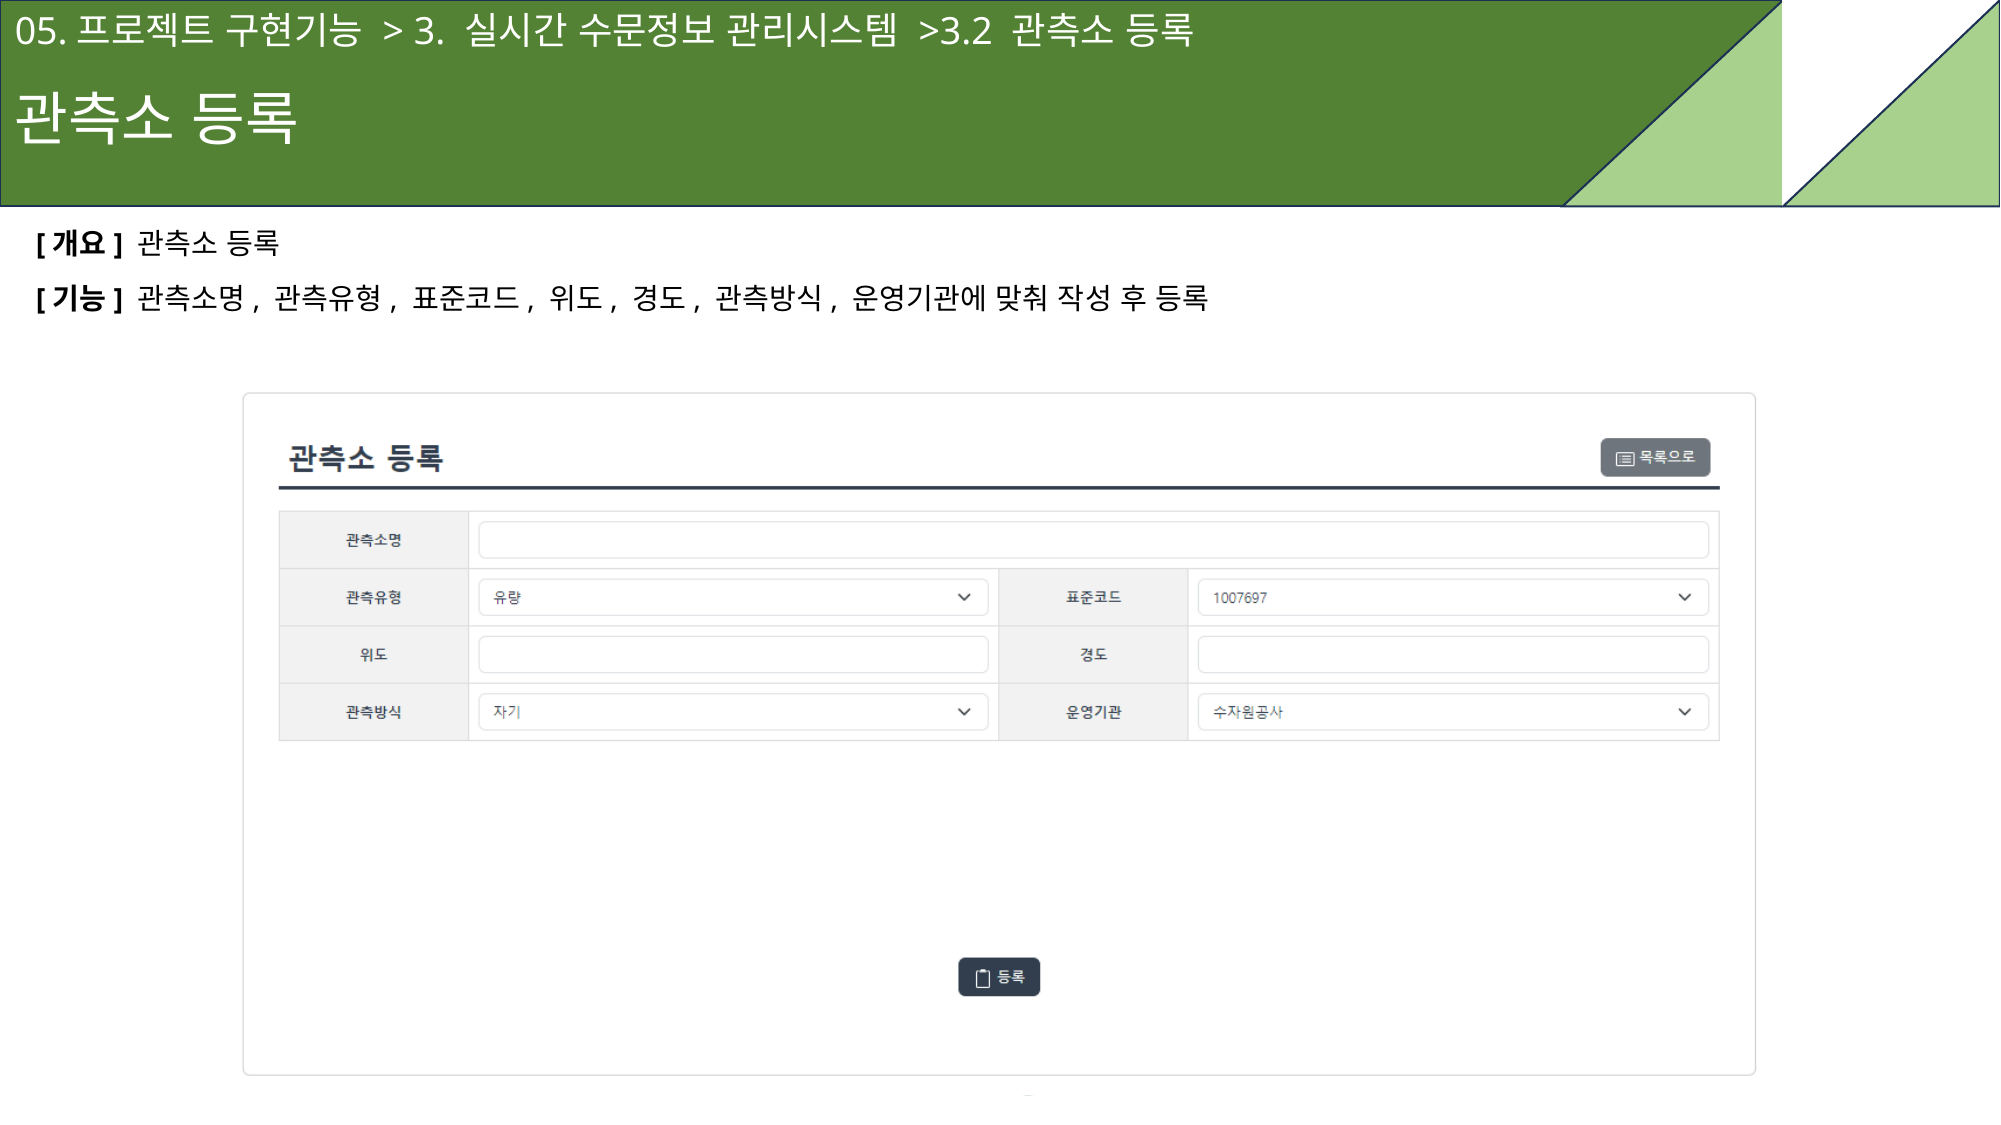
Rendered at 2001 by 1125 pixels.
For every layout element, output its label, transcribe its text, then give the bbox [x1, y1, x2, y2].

text_box 관측소 등록 [0, 75, 1181, 160]
text_box [1574, 0, 1782, 194]
text_box [1794, 0, 2000, 208]
text_box [개요] 관측소 등록 [16, 194, 1949, 260]
text_box [1782, 0, 1997, 194]
text_box [0, 0, 1780, 207]
text_box 05.프로젝트 구현기능 > 3. 실시간 수문정보 관리시스템 >3.2 관측소 등록 [0, 0, 1459, 105]
text_box [기능] 관측소명, 관측유형, 표준코드, 위도, 경도, 관측방식, 운영기관에 맞춰 작성 후 등록 [16, 249, 1949, 328]
picture [231, 382, 1769, 1096]
